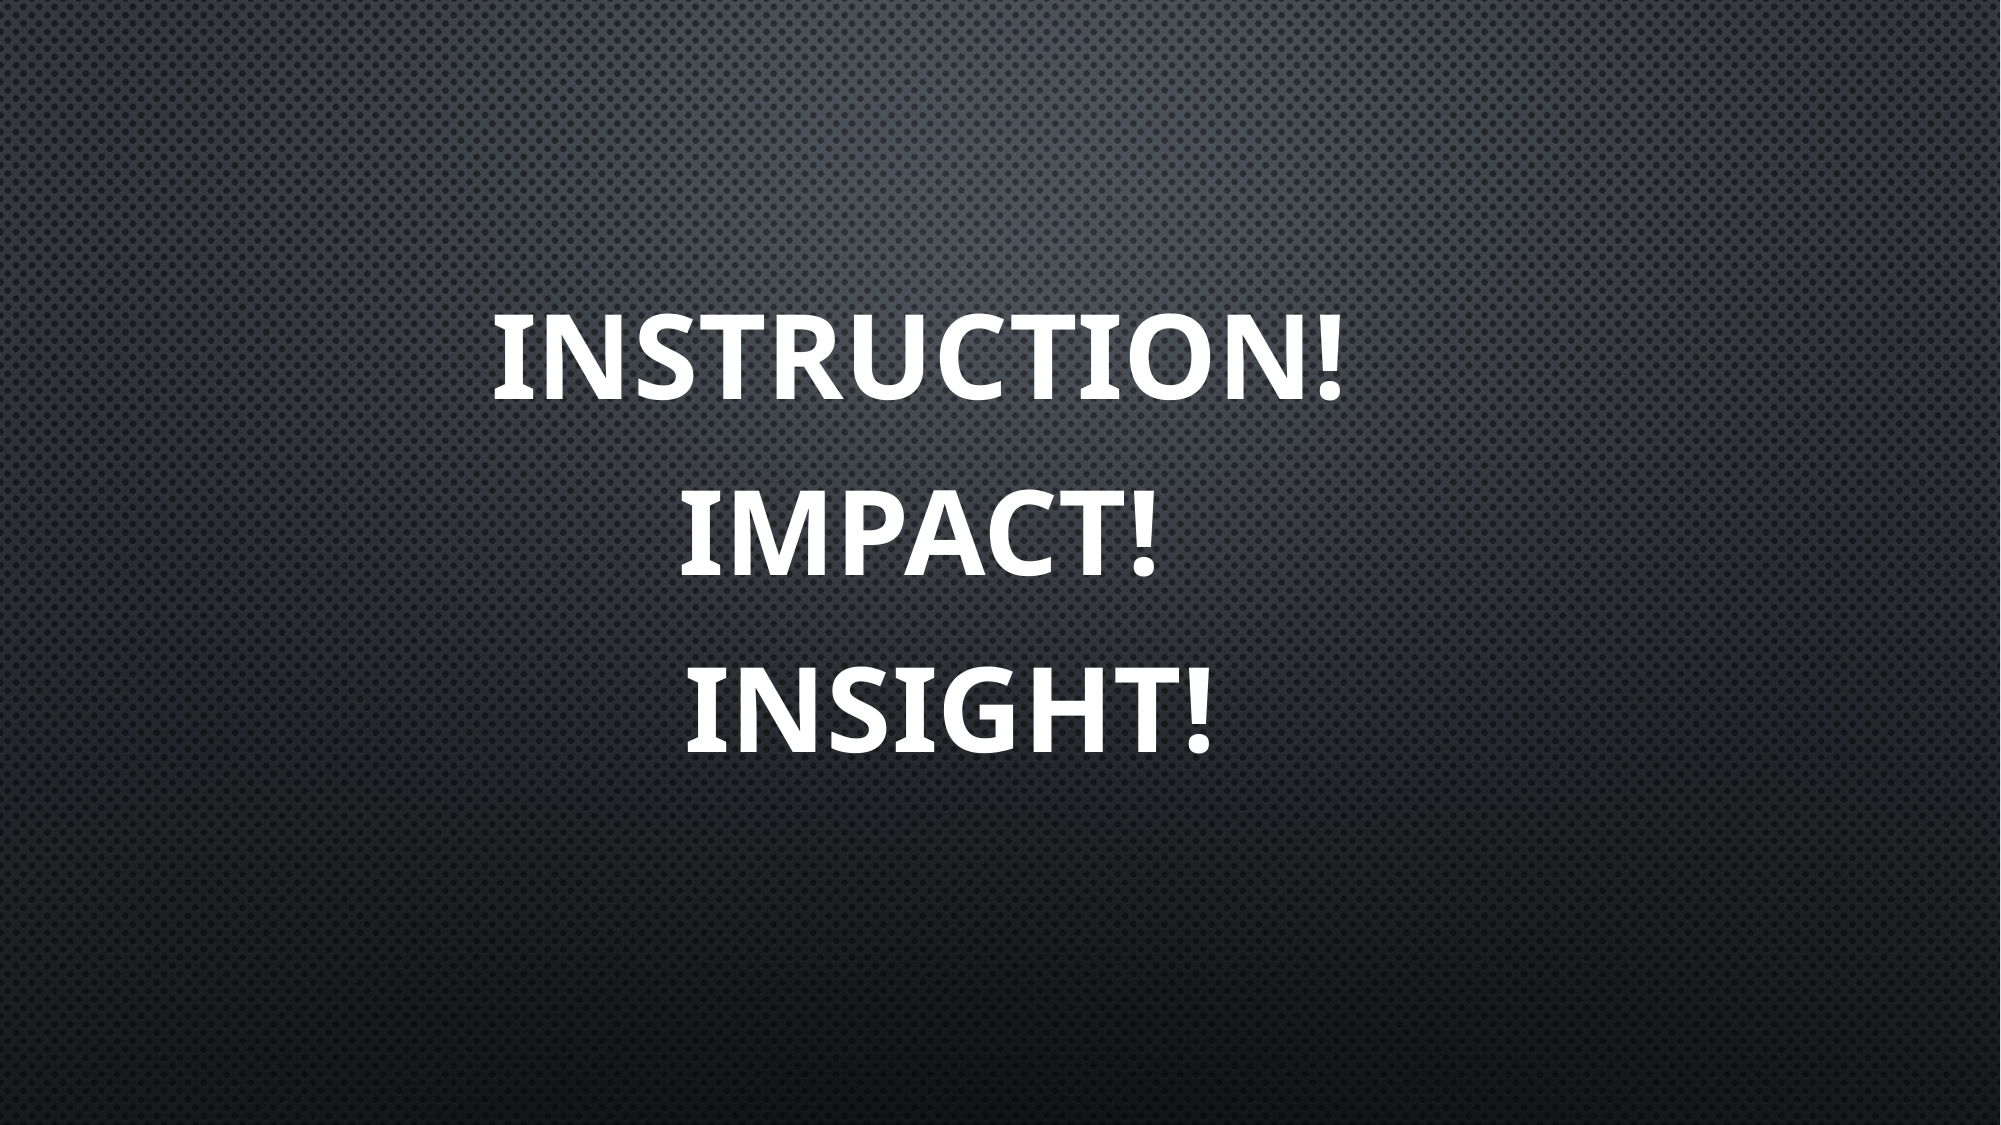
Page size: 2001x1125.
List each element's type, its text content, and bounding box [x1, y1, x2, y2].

list INSTRUCTION! IMPACT! INSIGHT! [0, 272, 1920, 785]
